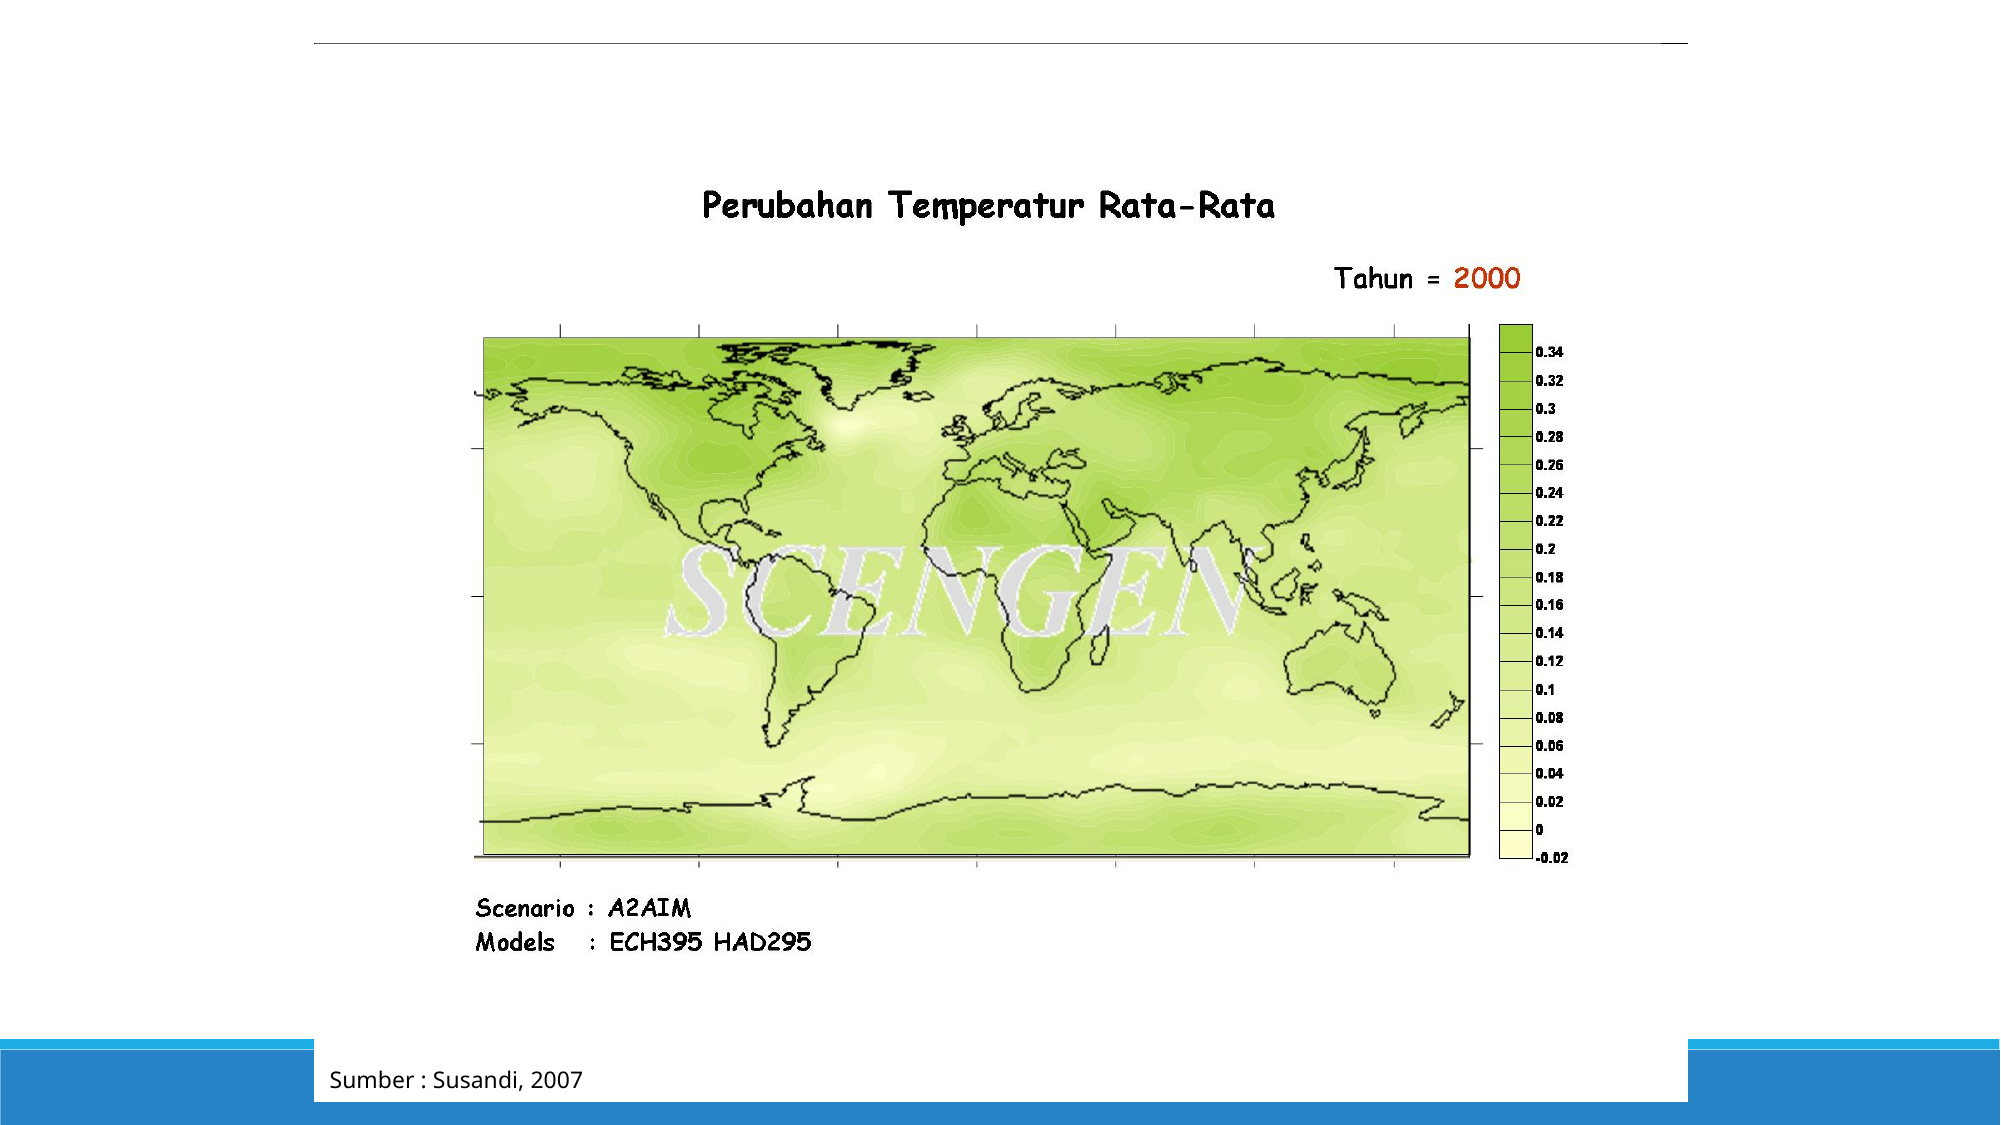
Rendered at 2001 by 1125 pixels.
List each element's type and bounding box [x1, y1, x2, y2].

picture [314, 43, 1689, 1102]
